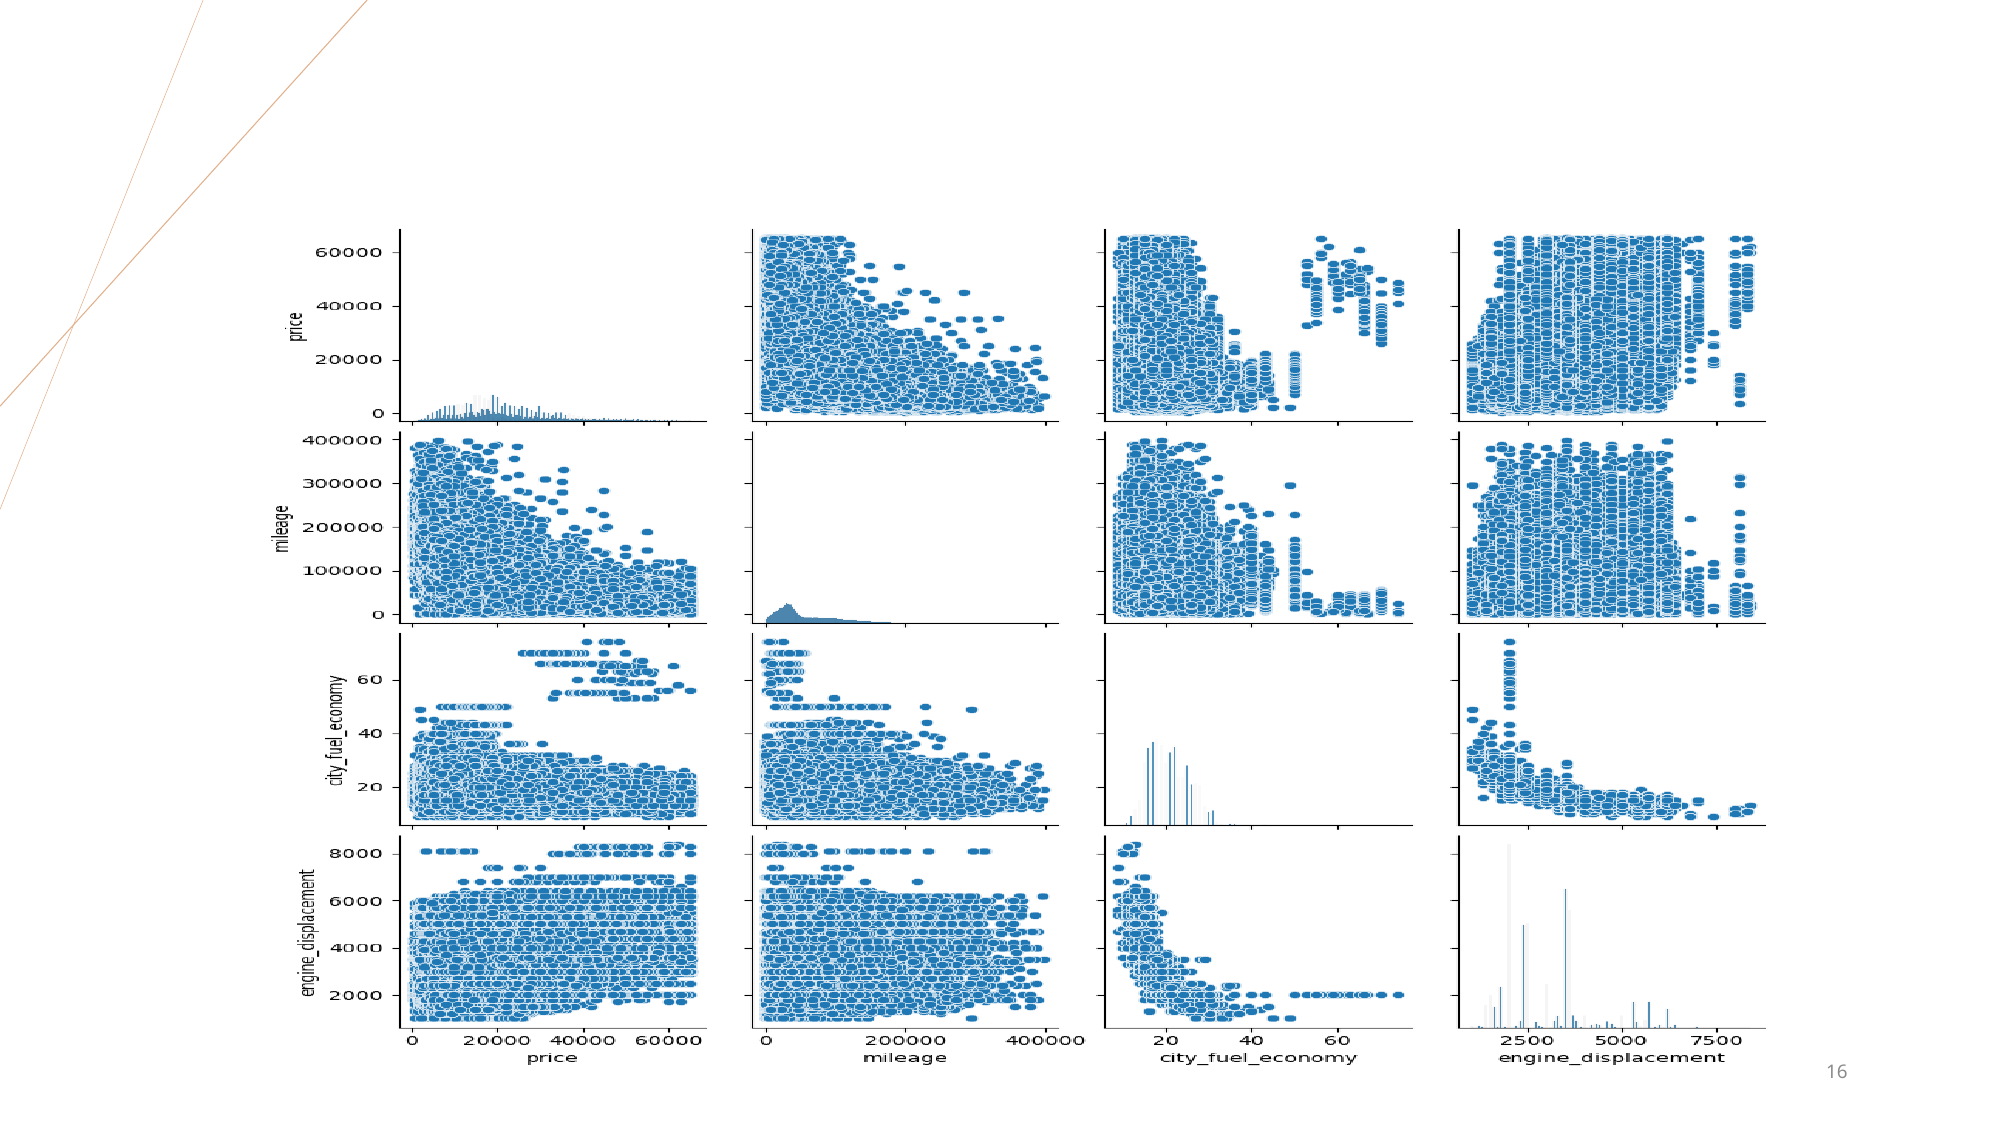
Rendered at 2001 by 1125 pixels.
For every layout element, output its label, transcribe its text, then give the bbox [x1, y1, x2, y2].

picture [256, 220, 1780, 1073]
slide_number 16 [1412, 1042, 1863, 1103]
